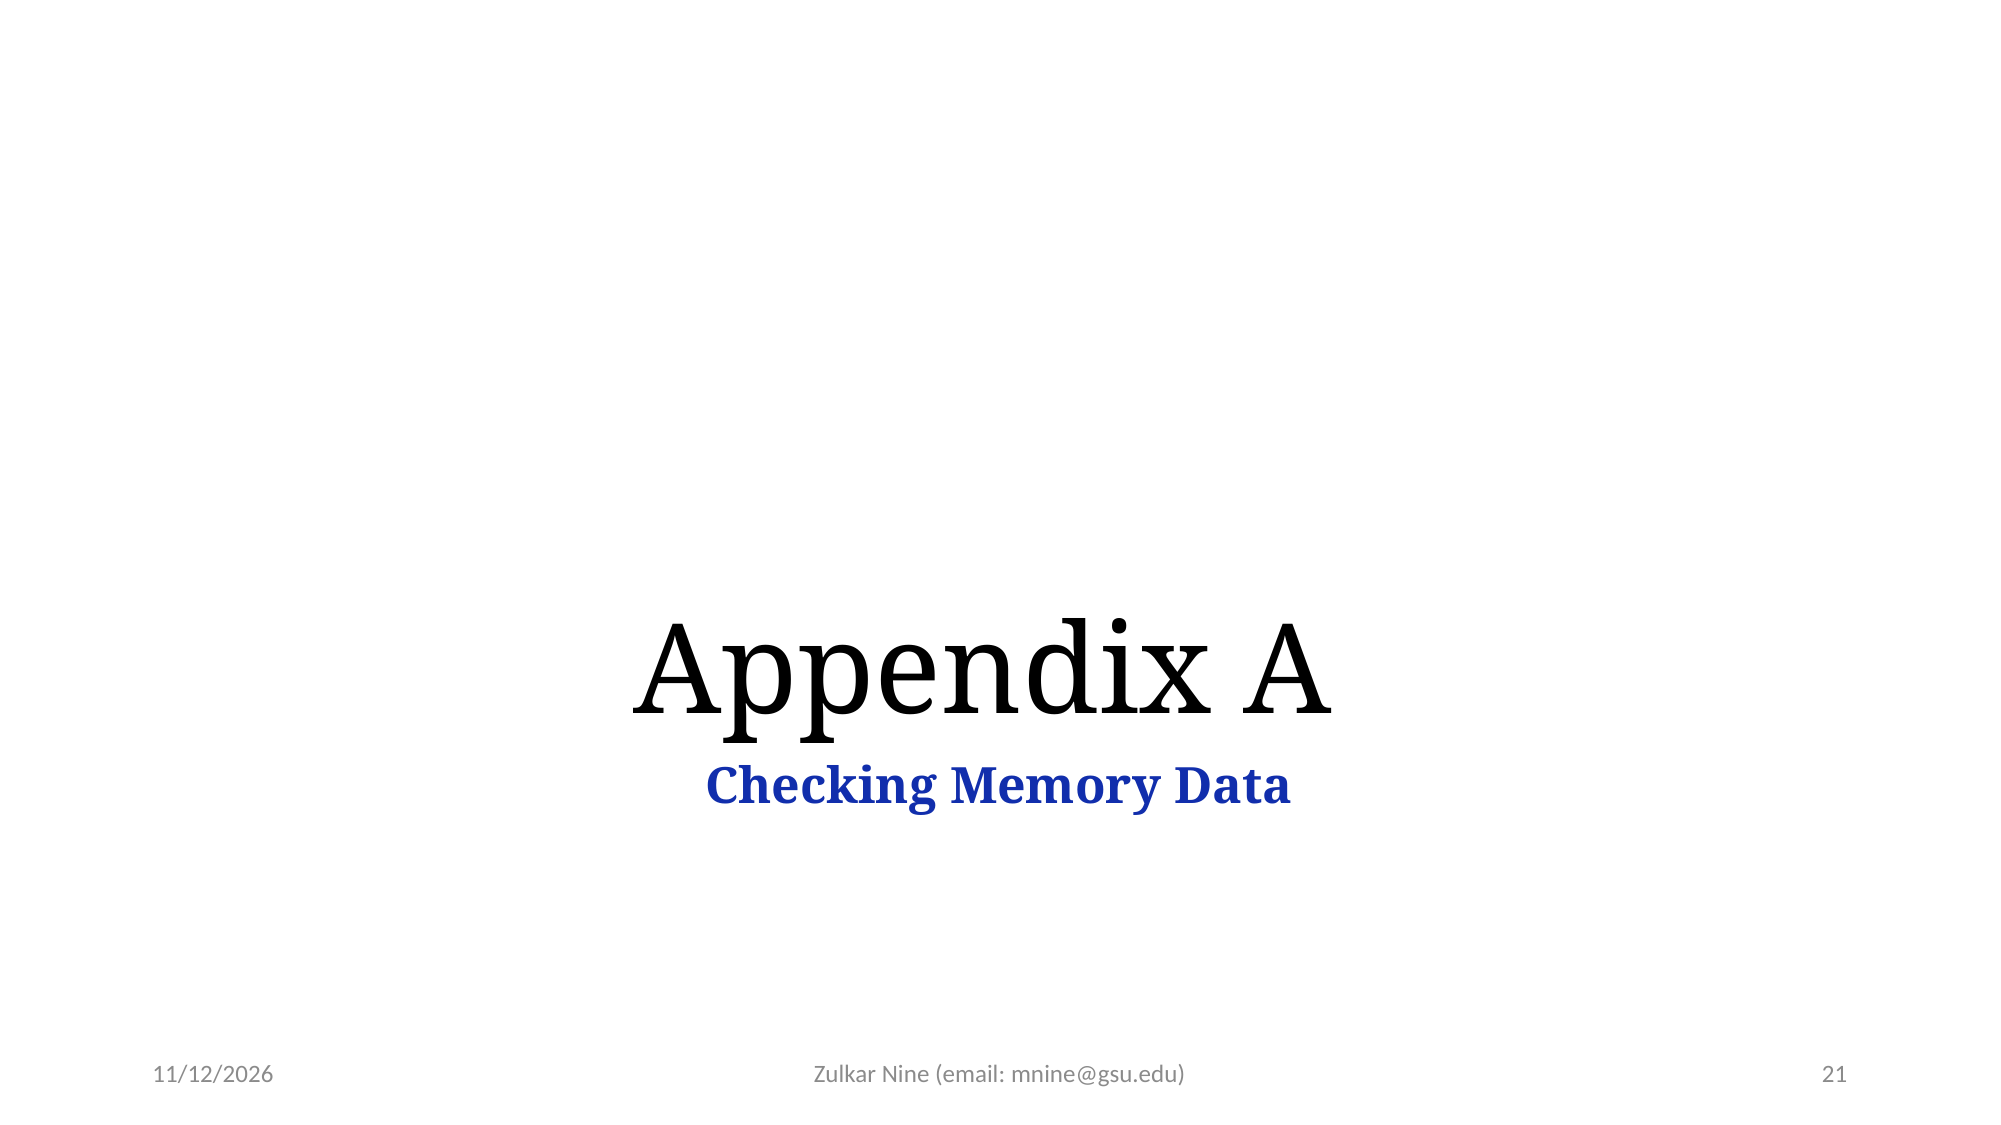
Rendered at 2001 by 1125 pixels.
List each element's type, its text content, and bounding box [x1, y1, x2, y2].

slide_number 21 [1412, 1042, 1863, 1103]
list Checking Memory Data [136, 752, 1862, 999]
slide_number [137, 1042, 588, 1103]
footer Zulkar Nine (email: mnine@gsu.edu) [662, 1042, 1338, 1103]
title Appendix A [136, 280, 1862, 749]
